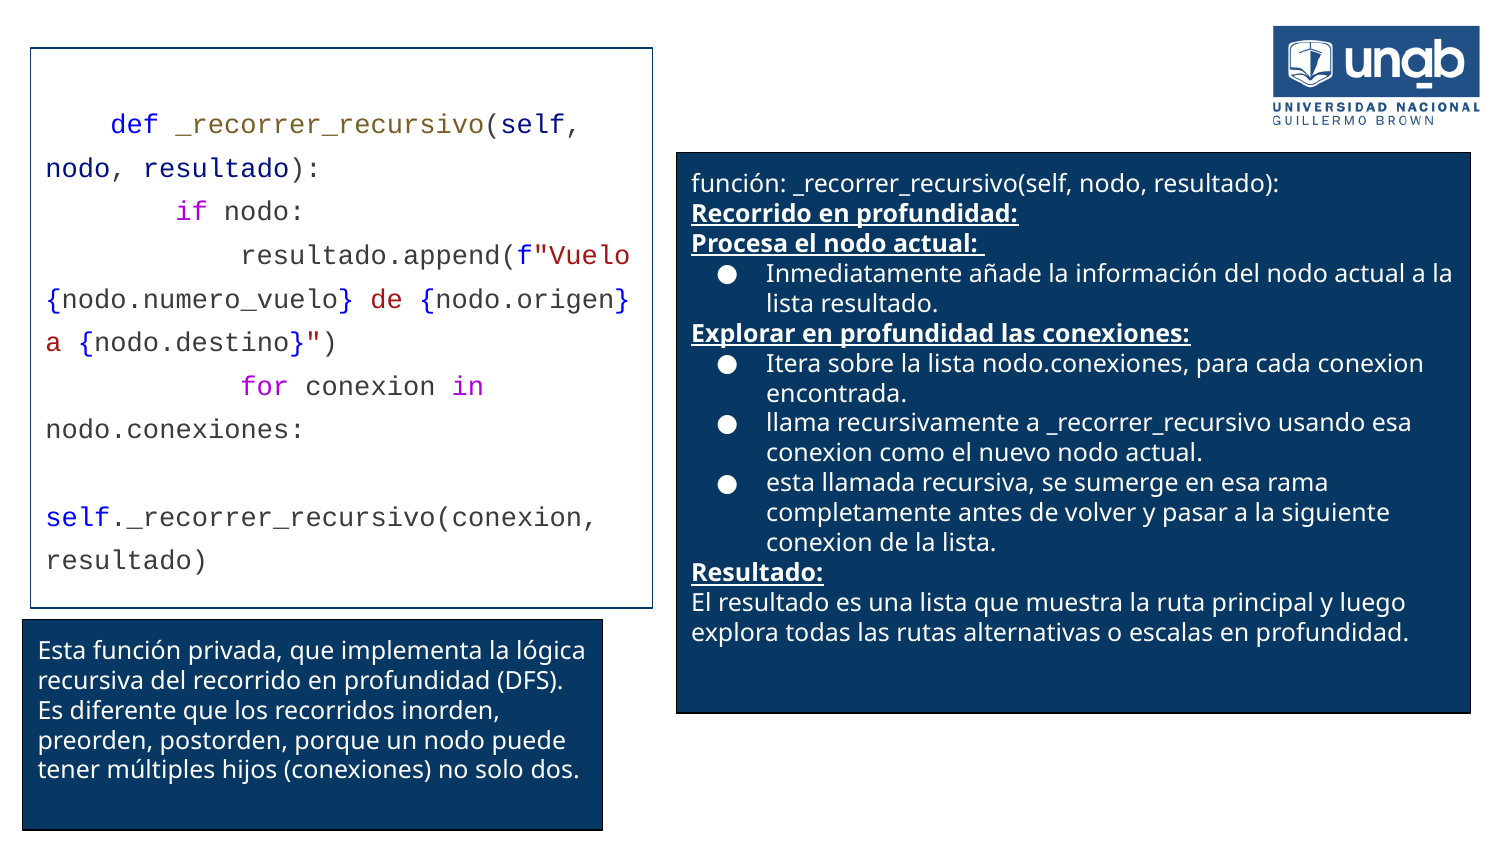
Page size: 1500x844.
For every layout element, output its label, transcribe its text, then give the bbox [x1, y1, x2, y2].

text_box función: _recorrer_recursivo(self, nodo, resultado): Recorrido en profundidad: Procesa el nodo actual: Inmediatamente añade la información del nodo actual a la lista resultado. Explorar en profundidad las conexiones: Itera sobre la lista nodo.conexiones, para cada conexion encontrada. llama recursivamente a _recorrer_recursivo usando esa conexion como el nuevo nodo actual. esta llamada recursiva, se sumerge en esa rama completamente antes de volver y pasar a la siguiente conexion de la lista. Resultado: El resultado es una lista que muestra la ruta principal y luego explora todas las rutas alternativas o escalas en profundidad. [676, 152, 1471, 713]
picture [1259, 11, 1494, 139]
list def _recorrer_recursivo(self, nodo, resultado): if nodo: resultado.append(f"Vuelo {nodo.numero_vuelo} de {nodo.origen} a {nodo.destino}") for conexion in nodo.conexiones: self._recorrer_recursivo(conexion, resultado) [30, 47, 653, 609]
text_box Esta función privada, que implementa la lógica recursiva del recorrido en profundidad (DFS). Es diferente que los recorridos inorden, preorden, postorden, porque un nodo puede tener múltiples hijos (conexiones) no solo dos. [22, 619, 603, 831]
